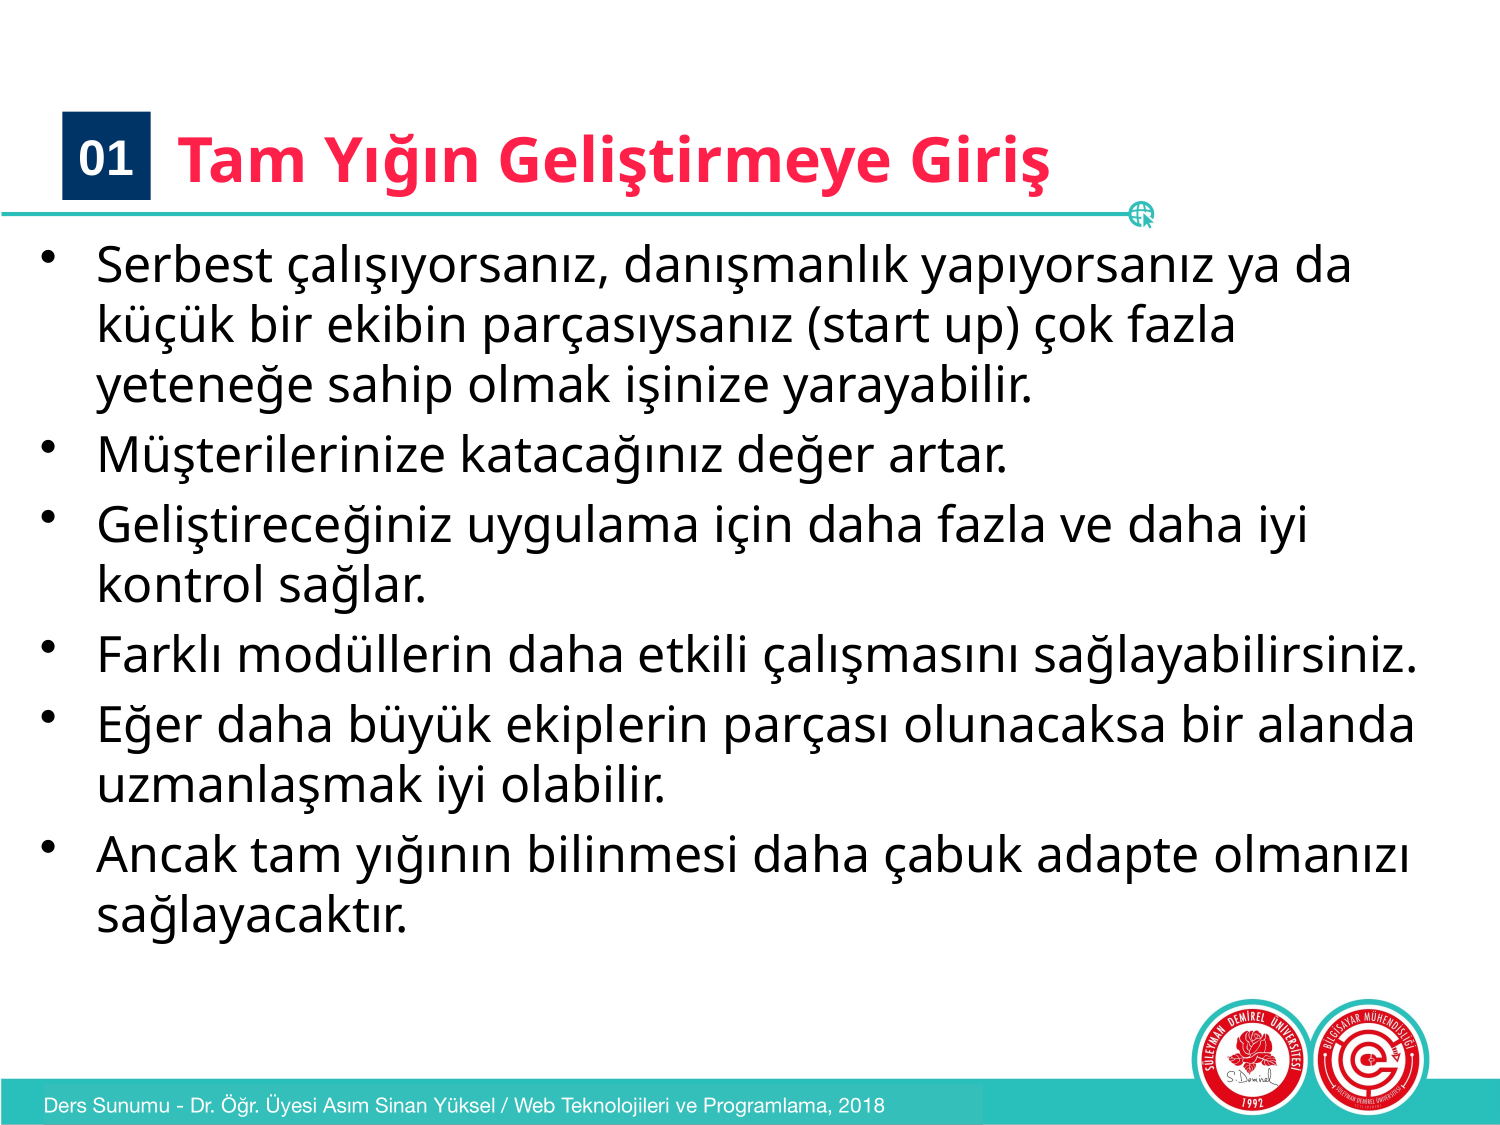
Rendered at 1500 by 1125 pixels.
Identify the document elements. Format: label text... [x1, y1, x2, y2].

title Tam Yığın Geliştirmeye Giriş [162, 111, 1213, 203]
text_box 01 [62, 111, 151, 200]
picture [0, 0, 1500, 1125]
list Serbest çalışıyorsanız, danışmanlık yapıyorsanız ya da küçük bir ekibin parçasıysanız (start up) çok fazla yeteneğe sahip olmak işinize yarayabilir. Müşterilerinize katacağınız değer artar. Geliştireceğiniz uygulama için daha fazla ve daha iyi kontrol sağlar. Farklı modüllerin daha etkili çalışmasını sağlayabilirsiniz. Eğer daha büyük ekiplerin parçası olunacaksa bir alanda uzmanlaşmak iyi olabilir. Ancak tam yığının bilinmesi daha çabuk adapte olmanızı sağlayacaktır. [24, 224, 1475, 1075]
